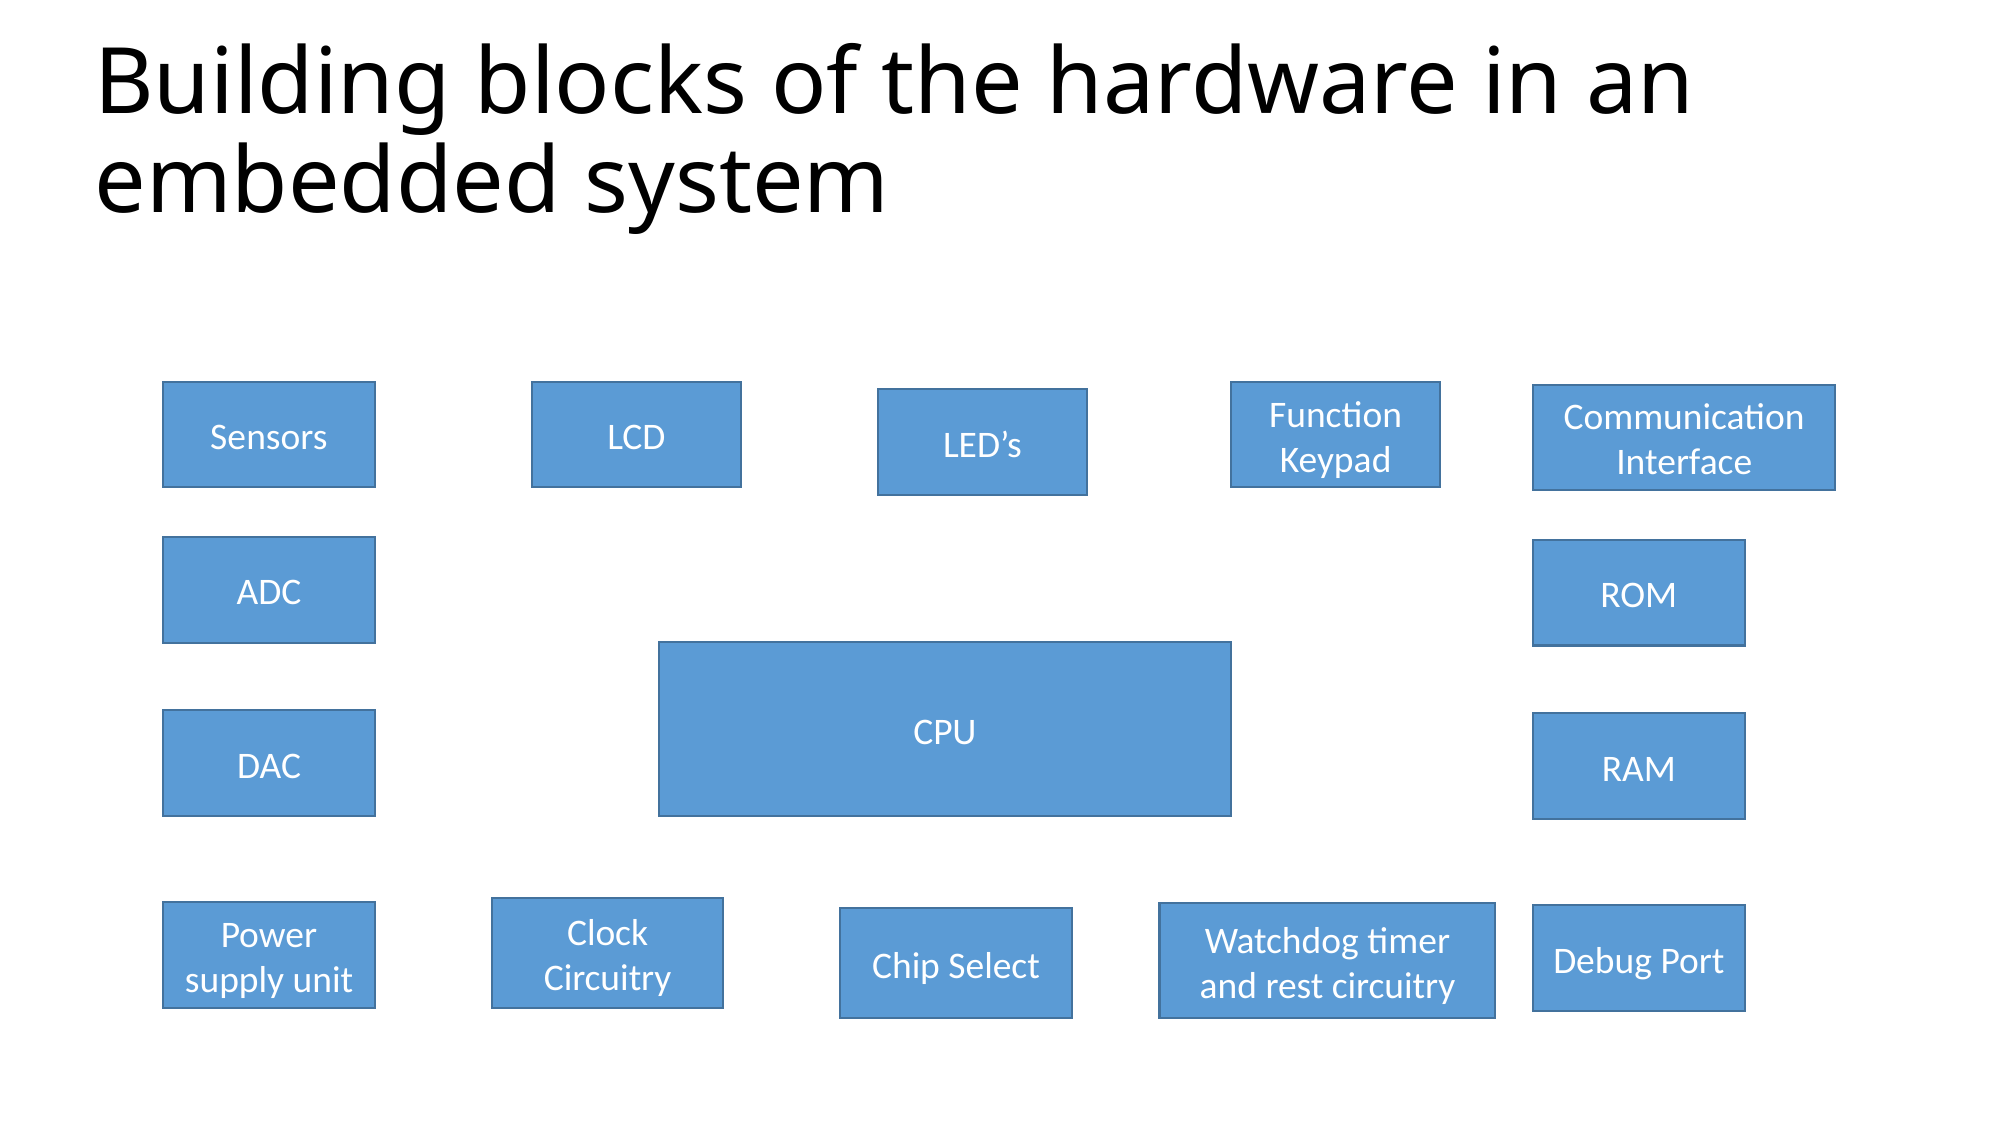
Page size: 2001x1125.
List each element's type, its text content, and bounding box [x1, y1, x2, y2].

text_box CPU [658, 641, 1232, 817]
text_box Power supply unit [162, 901, 376, 1009]
text_box LED’s [877, 388, 1088, 496]
text_box Communication Interface [1532, 384, 1836, 491]
text_box DAC [162, 709, 376, 817]
text_box Clock Circuitry [491, 897, 724, 1009]
text_box Watchdog timer and rest circuitry [1158, 902, 1496, 1019]
text_box Debug Port [1532, 904, 1746, 1012]
text_box LCD [531, 381, 742, 488]
text_box ROM [1532, 539, 1746, 647]
text_box Chip Select [839, 907, 1073, 1019]
title Building blocks of the hardware in an embedded system [79, 24, 1805, 243]
text_box Sensors [162, 381, 376, 488]
text_box ADC [162, 536, 376, 644]
text_box RAM [1532, 712, 1746, 820]
text_box Function Keypad [1230, 381, 1441, 488]
